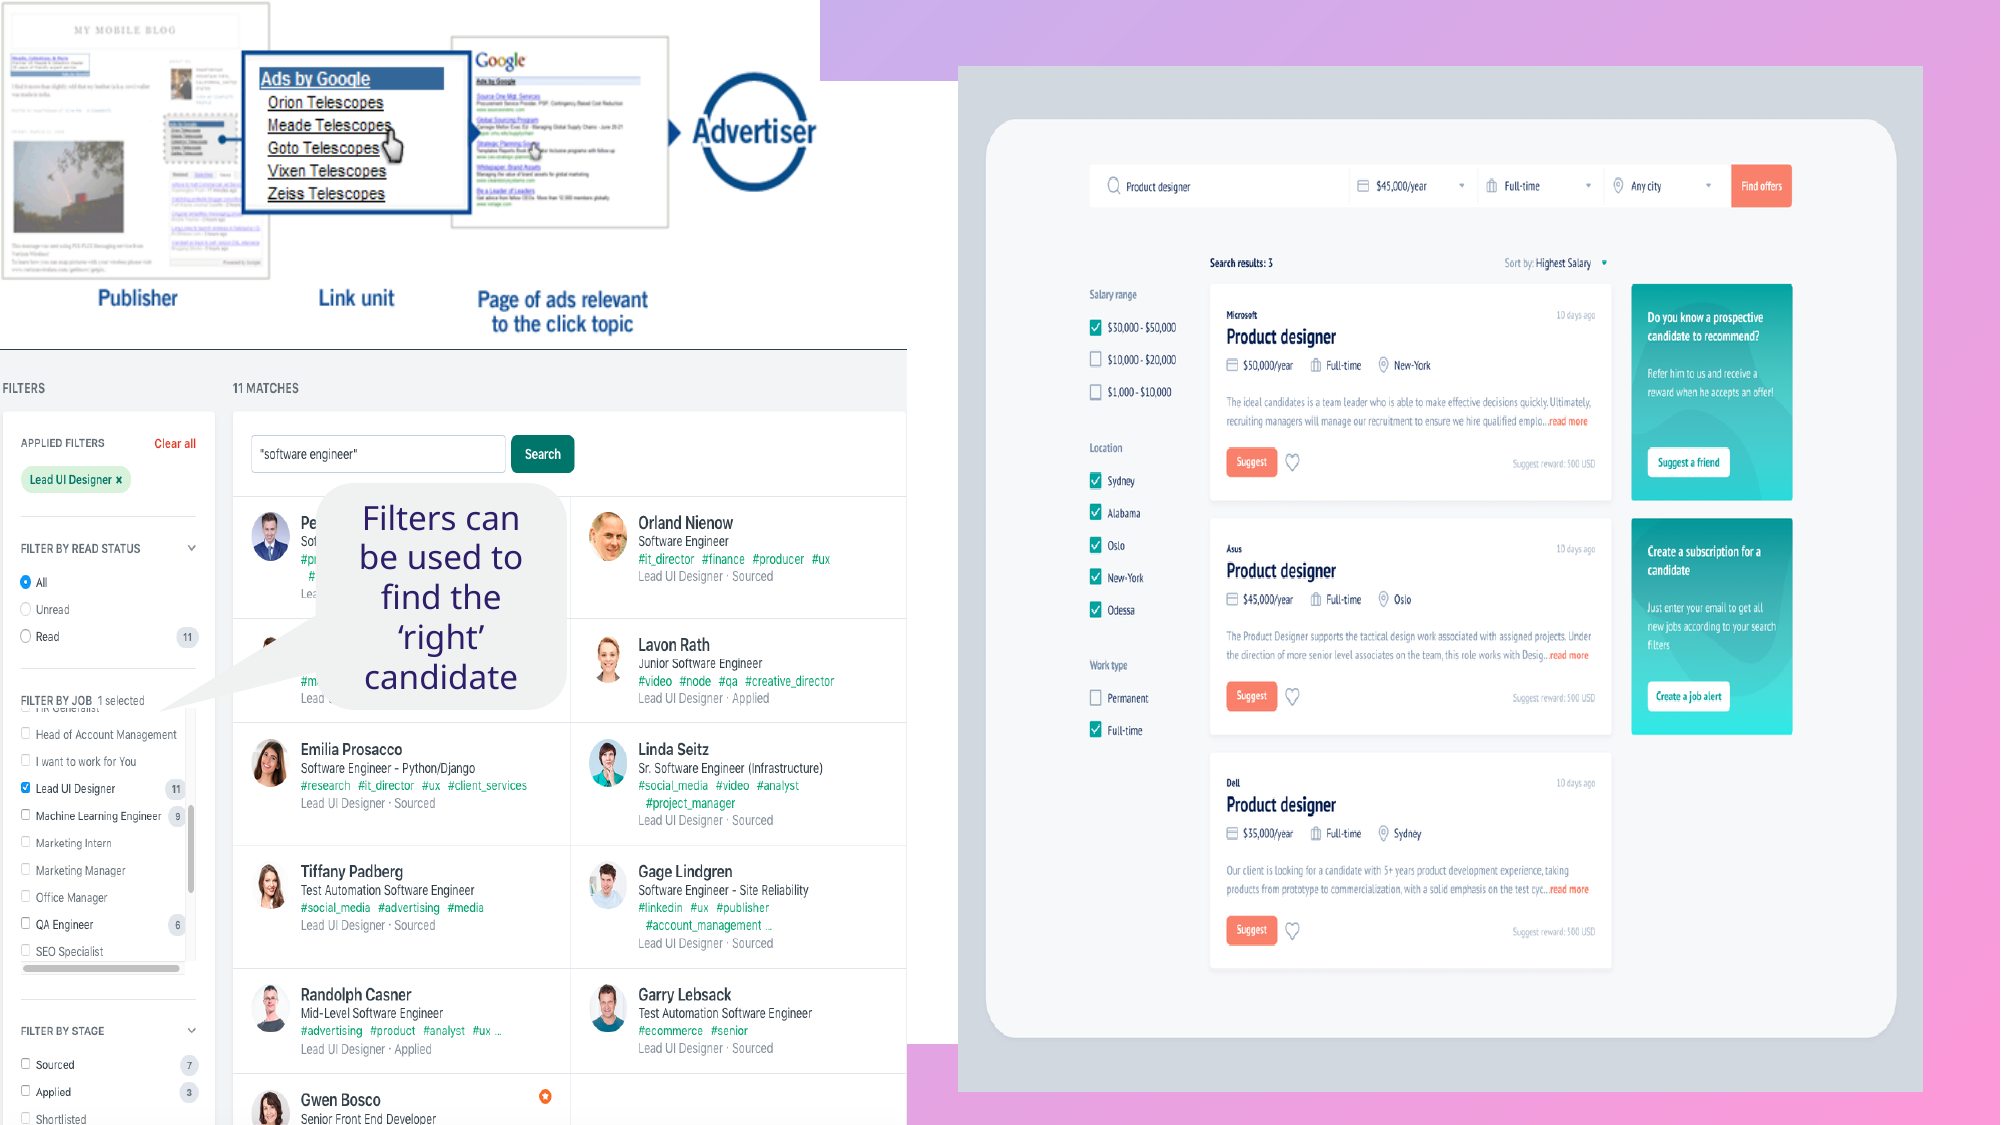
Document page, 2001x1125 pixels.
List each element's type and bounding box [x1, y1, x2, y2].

picture [0, 0, 907, 1125]
picture [958, 66, 1923, 1092]
